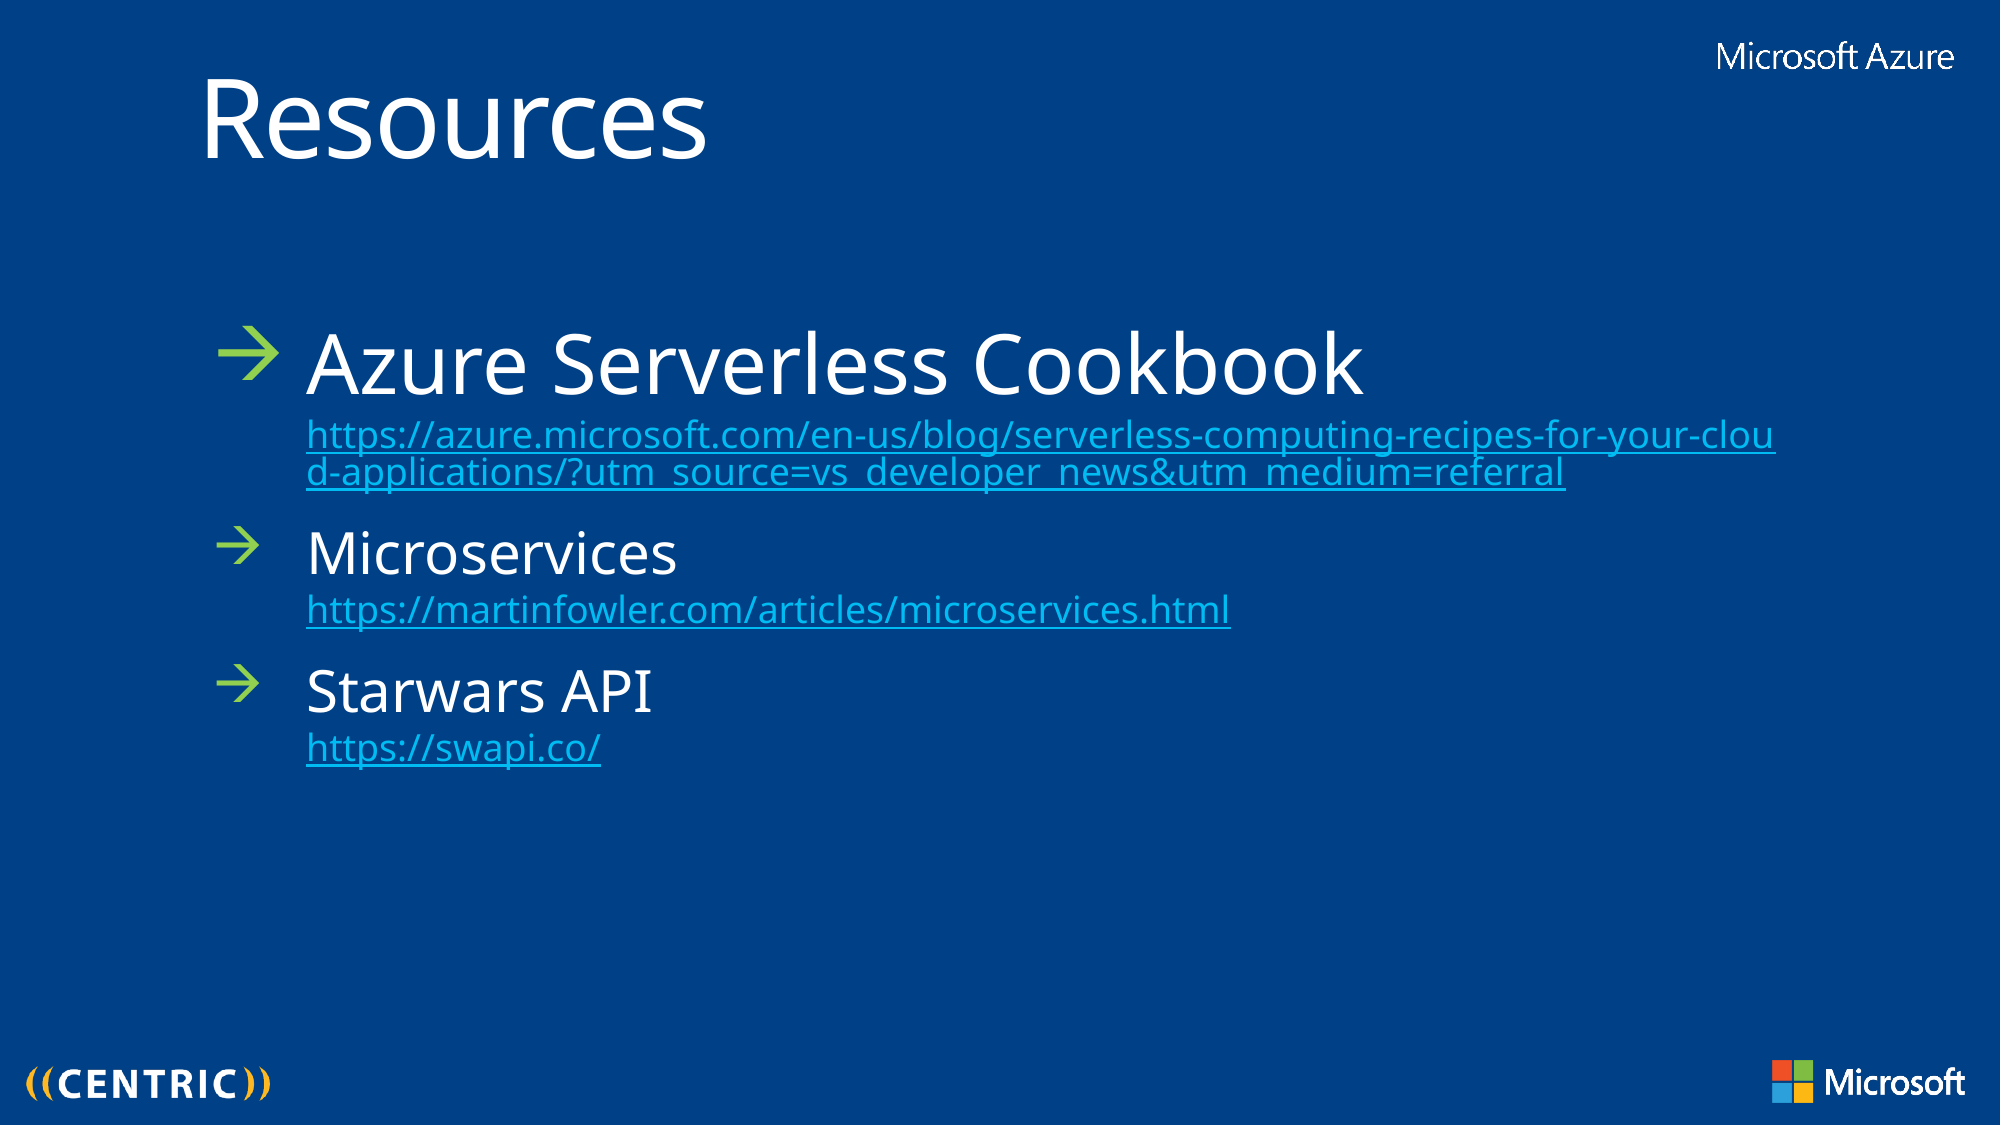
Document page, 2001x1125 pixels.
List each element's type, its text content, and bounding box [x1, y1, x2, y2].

picture [26, 1066, 270, 1101]
picture [1699, 24, 1972, 56]
text_box Azure Serverless Cookbook https://azure.microsoft.com/en-us/blog/serverless-computing-recipes-for-your-cloud-applications/?utm_source=vs_developer_news&utm_medium=referral Microservices https://martinfowler.com/articles/microservices.html Starwars API https://swapi.co/ [182, 298, 1811, 906]
picture [1772, 1060, 1965, 1103]
text_box Resources [182, 56, 2000, 214]
